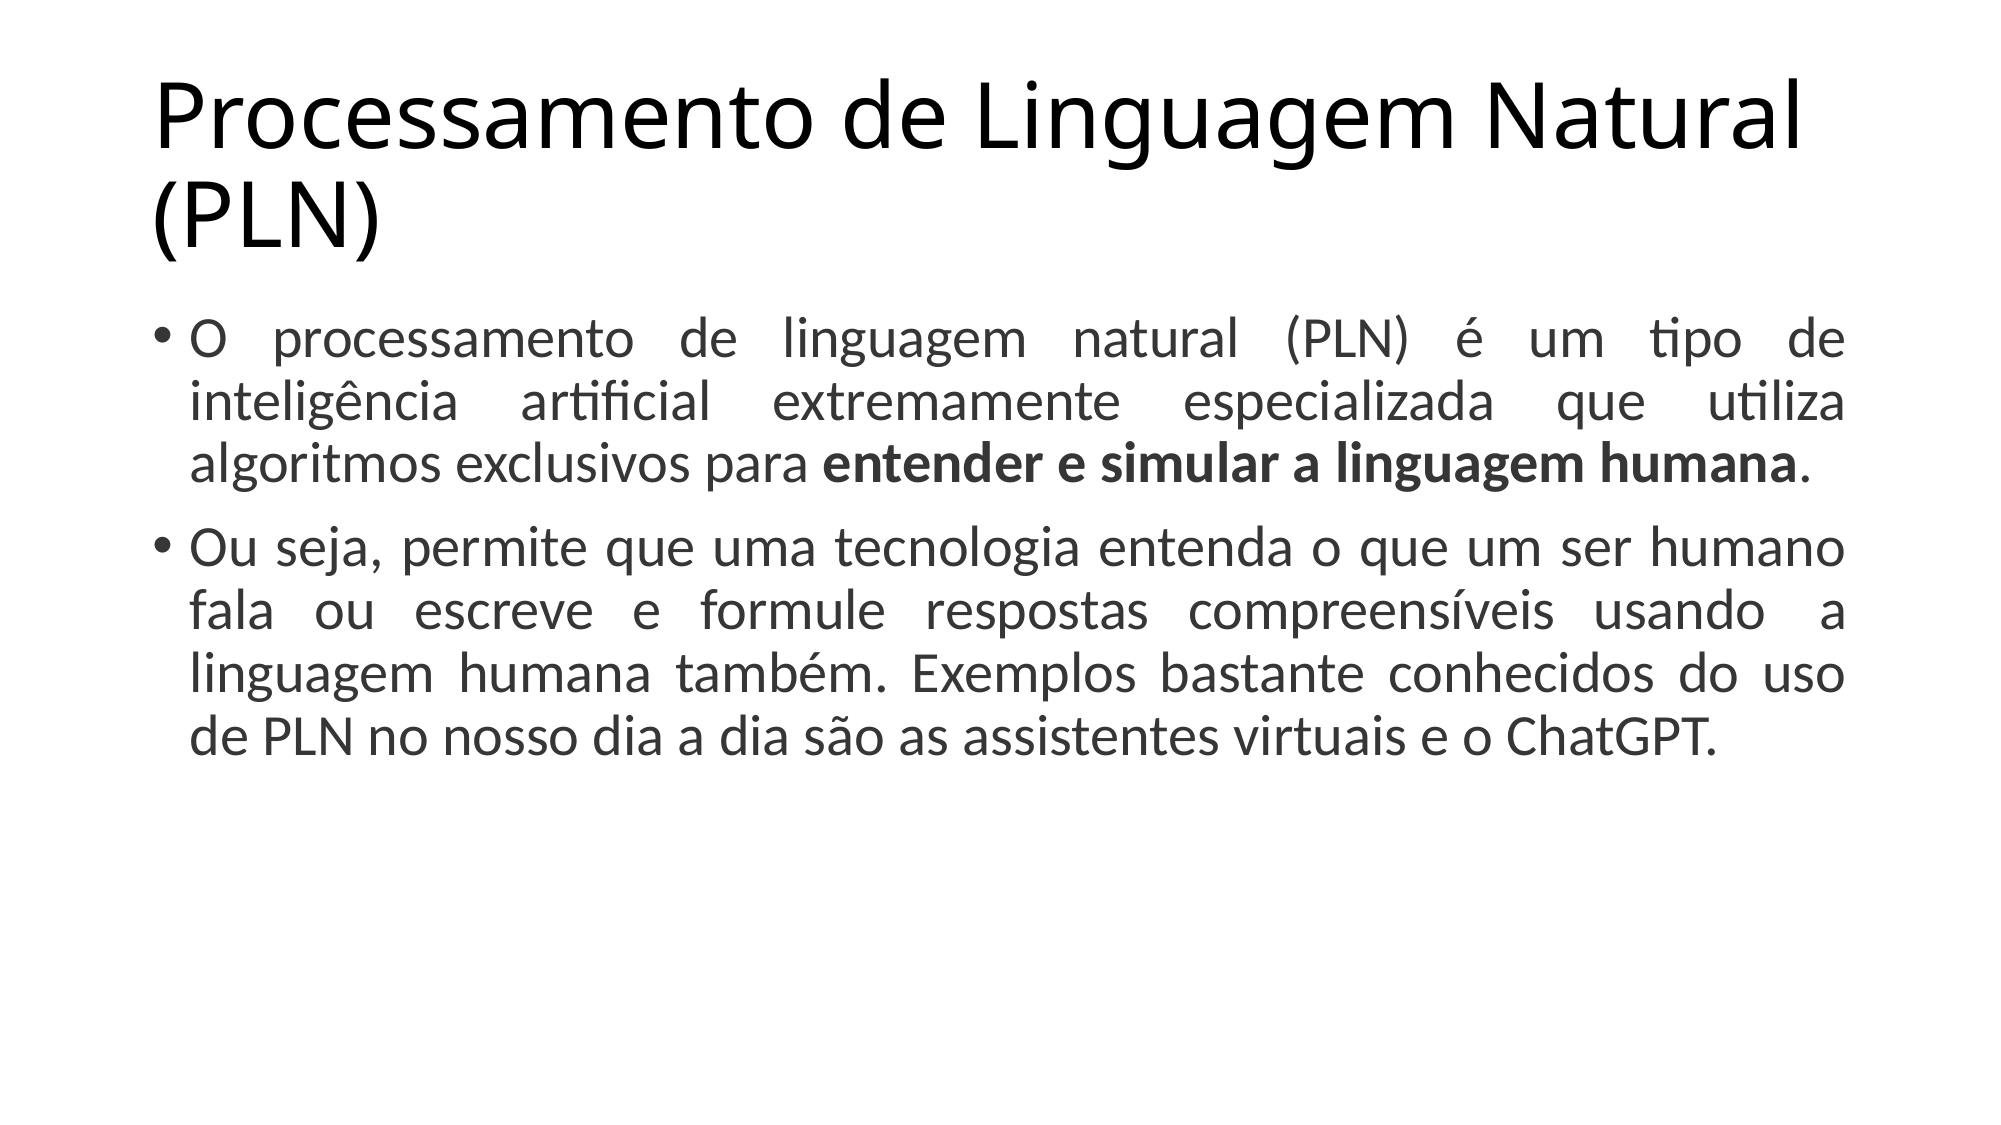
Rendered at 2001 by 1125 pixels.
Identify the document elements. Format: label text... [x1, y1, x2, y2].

title Processamento de Linguagem Natural (PLN) [137, 59, 1863, 278]
list O processamento de linguagem natural (PLN) é um tipo de inteligência artificial extremamente especializada que utiliza algoritmos exclusivos para entender e simular a linguagem humana. Ou seja, permite que uma tecnologia entenda o que um ser humano fala ou escreve e formule respostas compreensíveis usando a linguagem humana também. Exemplos bastante conhecidos do uso de PLN no nosso dia a dia são as assistentes virtuais e o ChatGPT. [137, 299, 1863, 1014]
